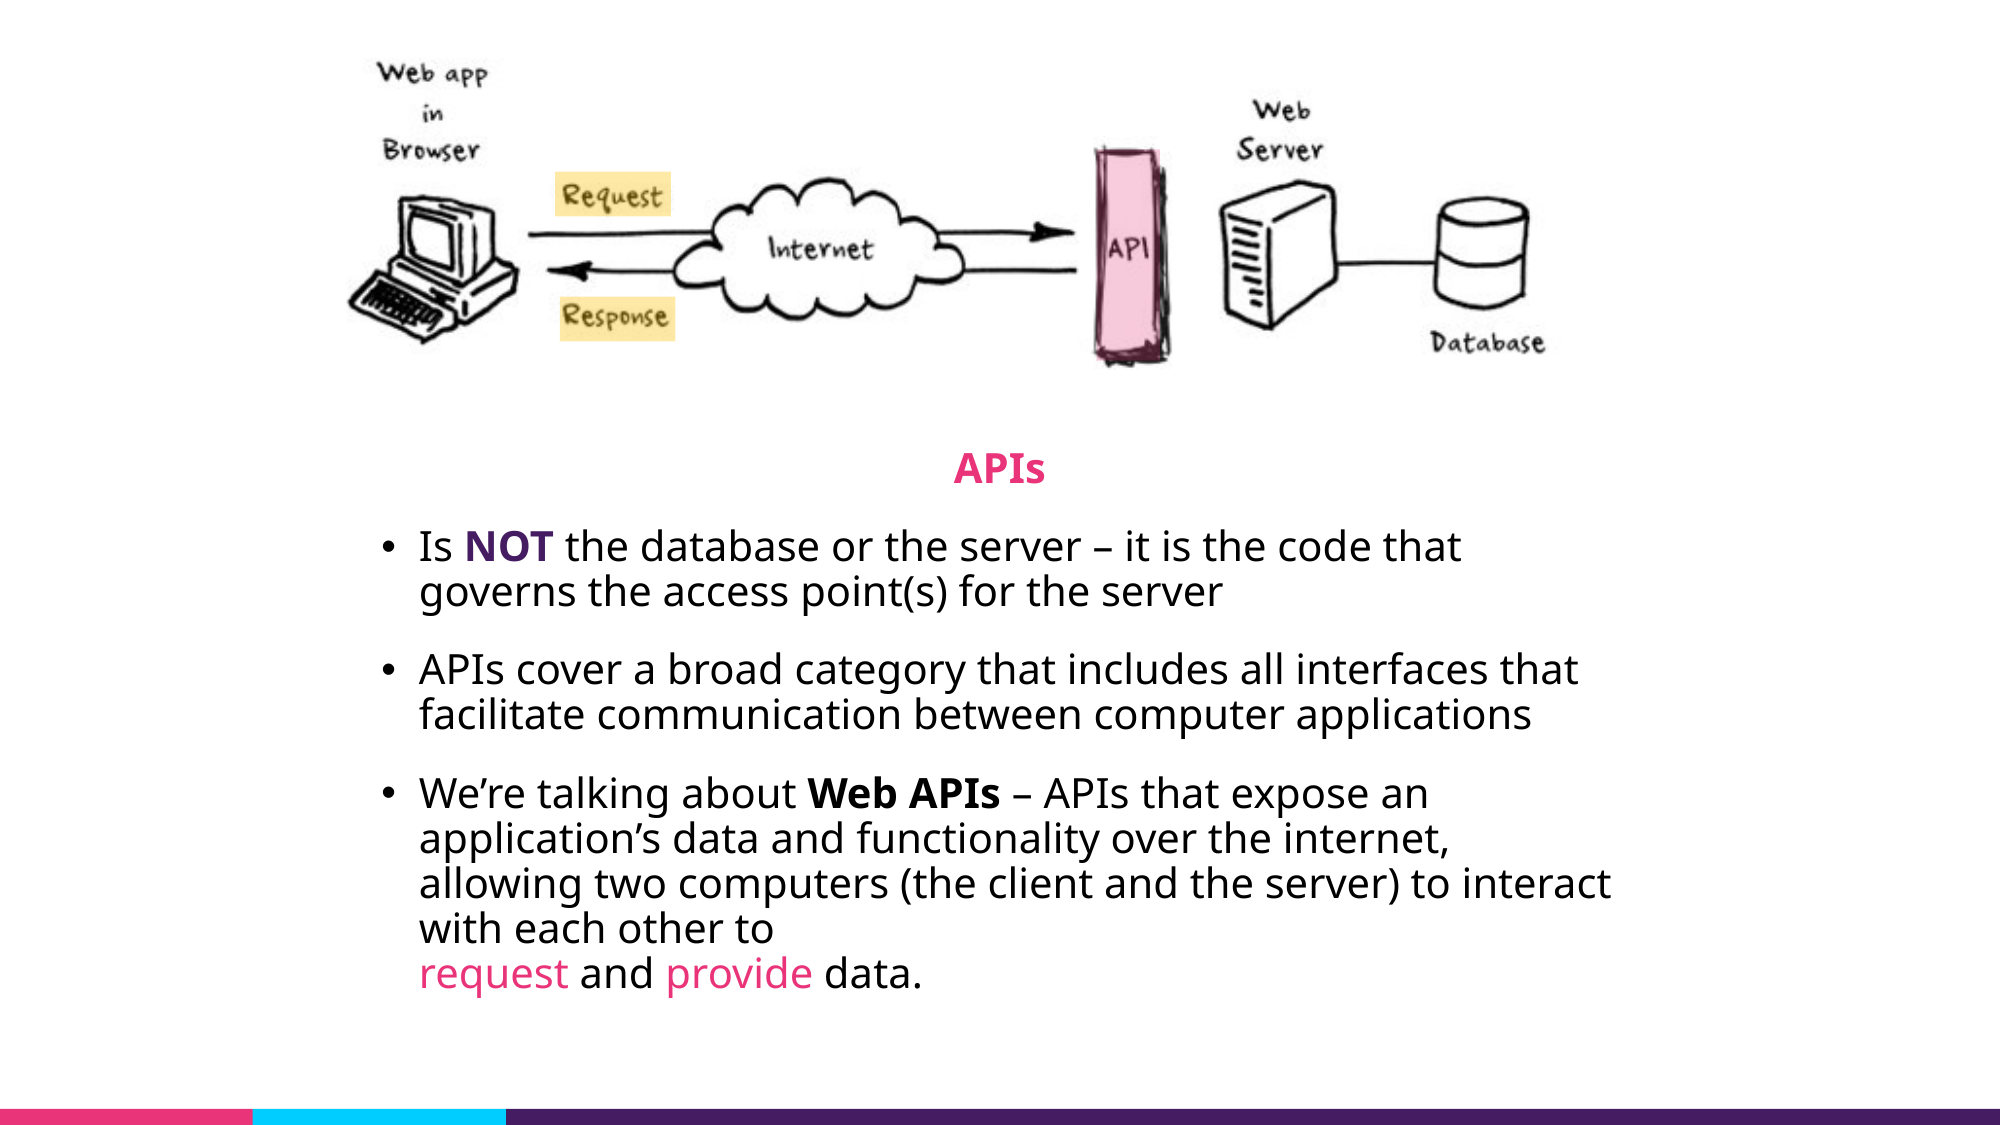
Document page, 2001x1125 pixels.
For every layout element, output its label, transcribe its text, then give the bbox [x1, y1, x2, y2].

text_box APIs Is NOT the database or the server – it is the code that governs the access point(s) for the server APIs cover a broad category that includes all interfaces that facilitate communication between computer applications We’re talking about Web APIs – APIs that expose an application’s data and functionality over the internet, allowing two computers (the client and the server) to interact with each other to request and provide data. [366, 440, 1634, 1038]
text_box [332, 43, 1565, 441]
